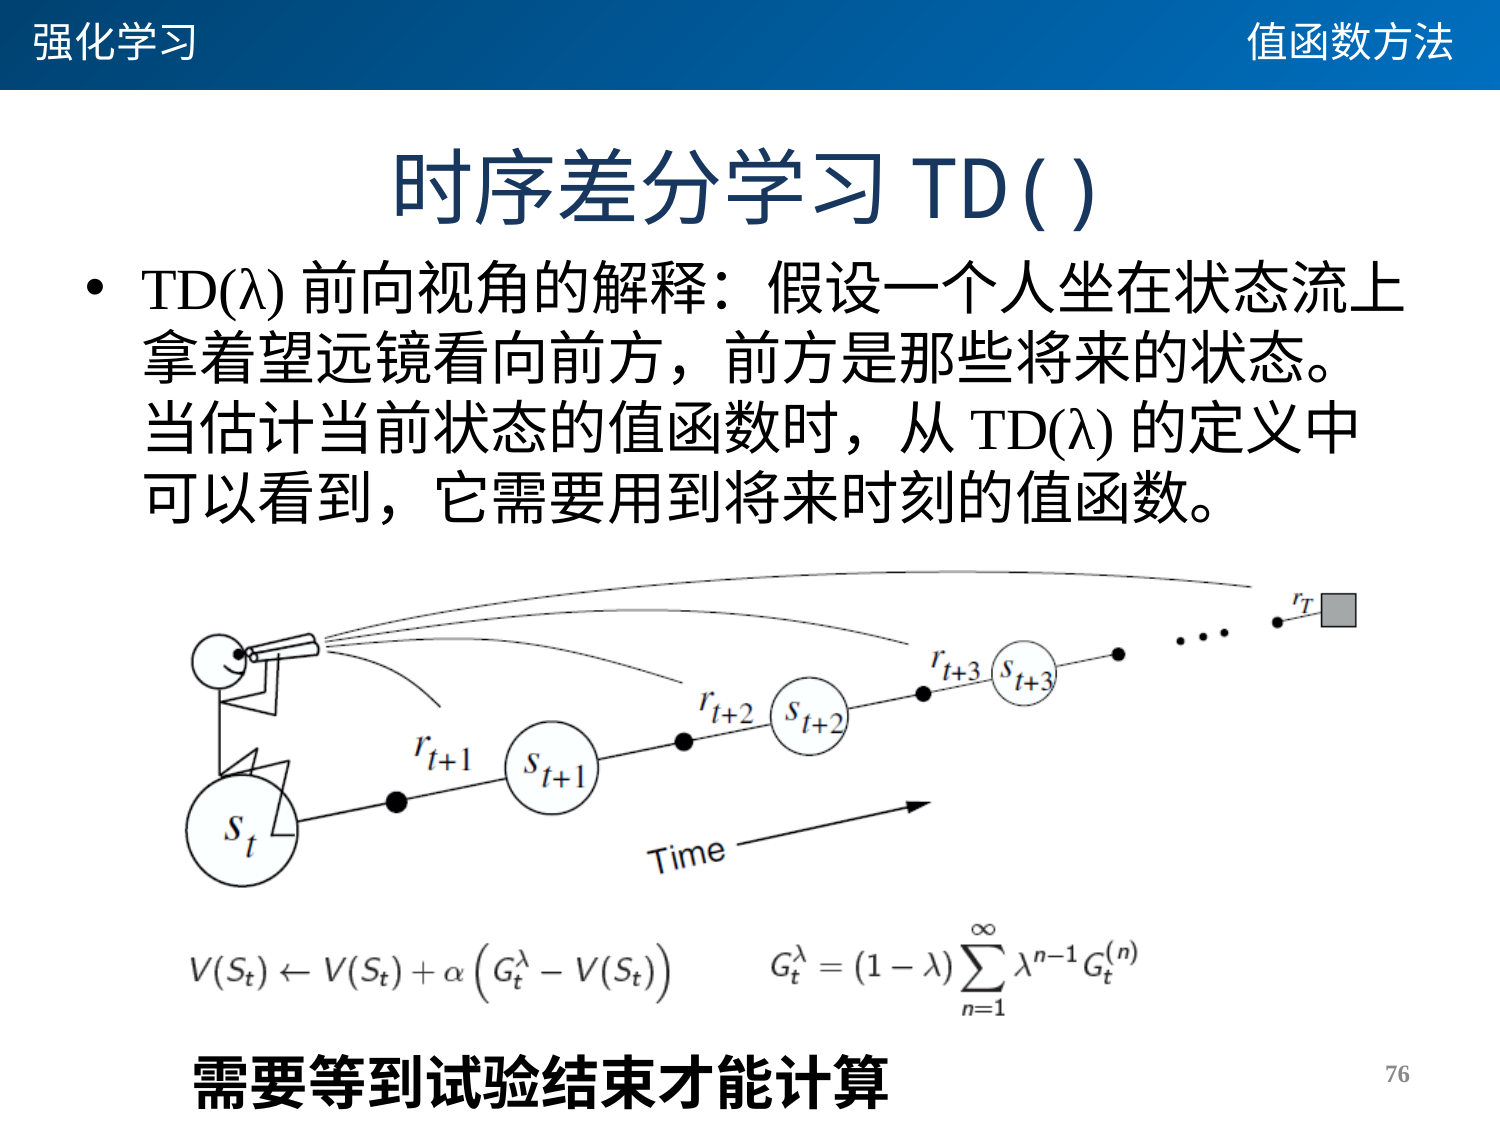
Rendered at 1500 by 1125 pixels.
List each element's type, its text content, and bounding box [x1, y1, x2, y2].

list TD(λ)前向视角的解释：假设一个人坐在状态流上拿着望远镜看向前方，前方是那些将来的状态。当估计当前状态的值函数时，从TD(λ)的定义中可以看到，它需要用到将来时刻的值函数。 [69, 243, 1430, 539]
picture [170, 934, 680, 1010]
picture [749, 917, 1158, 1027]
list 强化学习 [17, 8, 561, 80]
list 值函数方法 [938, 8, 1471, 80]
picture [170, 529, 1390, 911]
text_box 需要等到试验结束才能计算 [176, 1038, 906, 1124]
slide_number 76 [1074, 1042, 1425, 1103]
